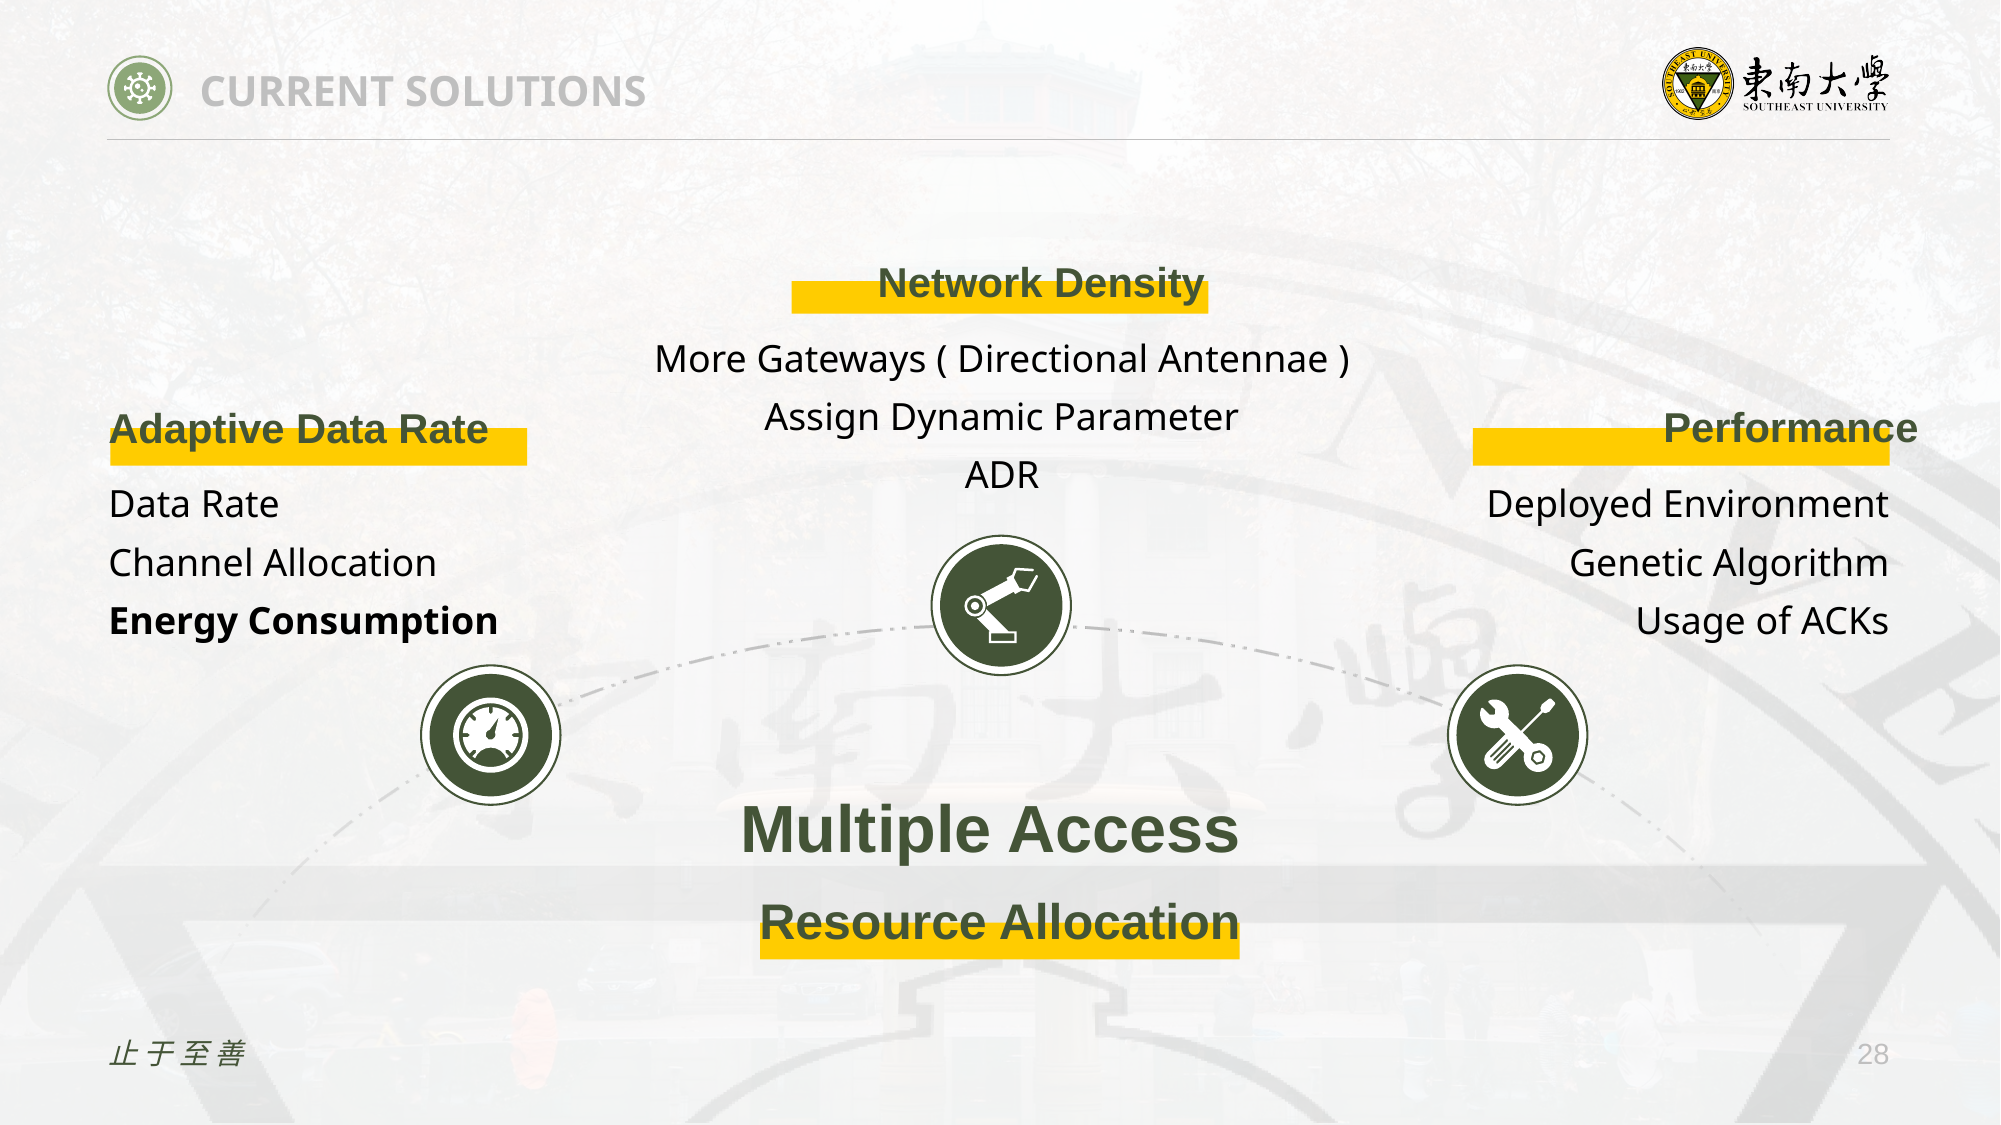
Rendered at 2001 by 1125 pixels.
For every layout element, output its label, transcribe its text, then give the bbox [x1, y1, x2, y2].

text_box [1447, 665, 1588, 805]
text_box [421, 665, 561, 805]
picture [1662, 47, 1889, 120]
list CURRENT SOLUTIONS [199, 56, 1663, 123]
picture [0, 208, 2000, 1125]
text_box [931, 535, 1071, 676]
